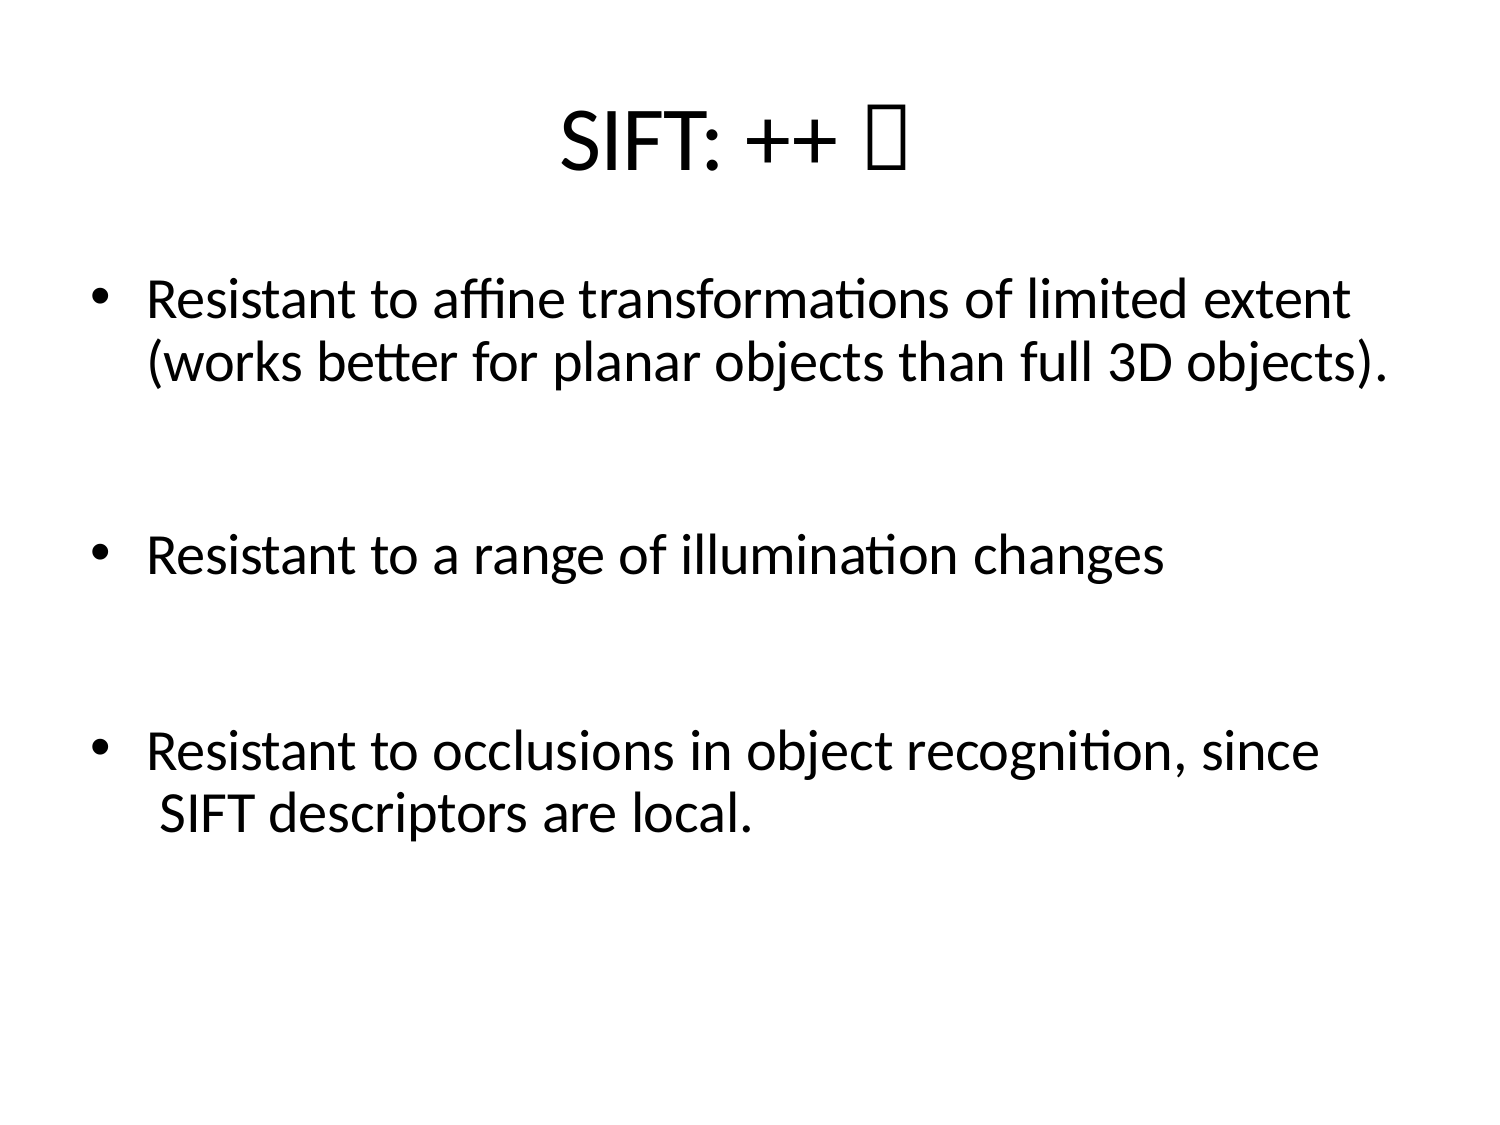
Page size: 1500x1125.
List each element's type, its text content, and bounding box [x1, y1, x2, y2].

title SIFT: ++  [557, 76, 943, 257]
text_box Resistant to affine transformations of limited extent (works better for planar objects than full 3D objects). Resistant to a range of illumination changes Resistant to occlusions in object recognition, since SIFT descriptors are local. [87, 257, 1402, 845]
